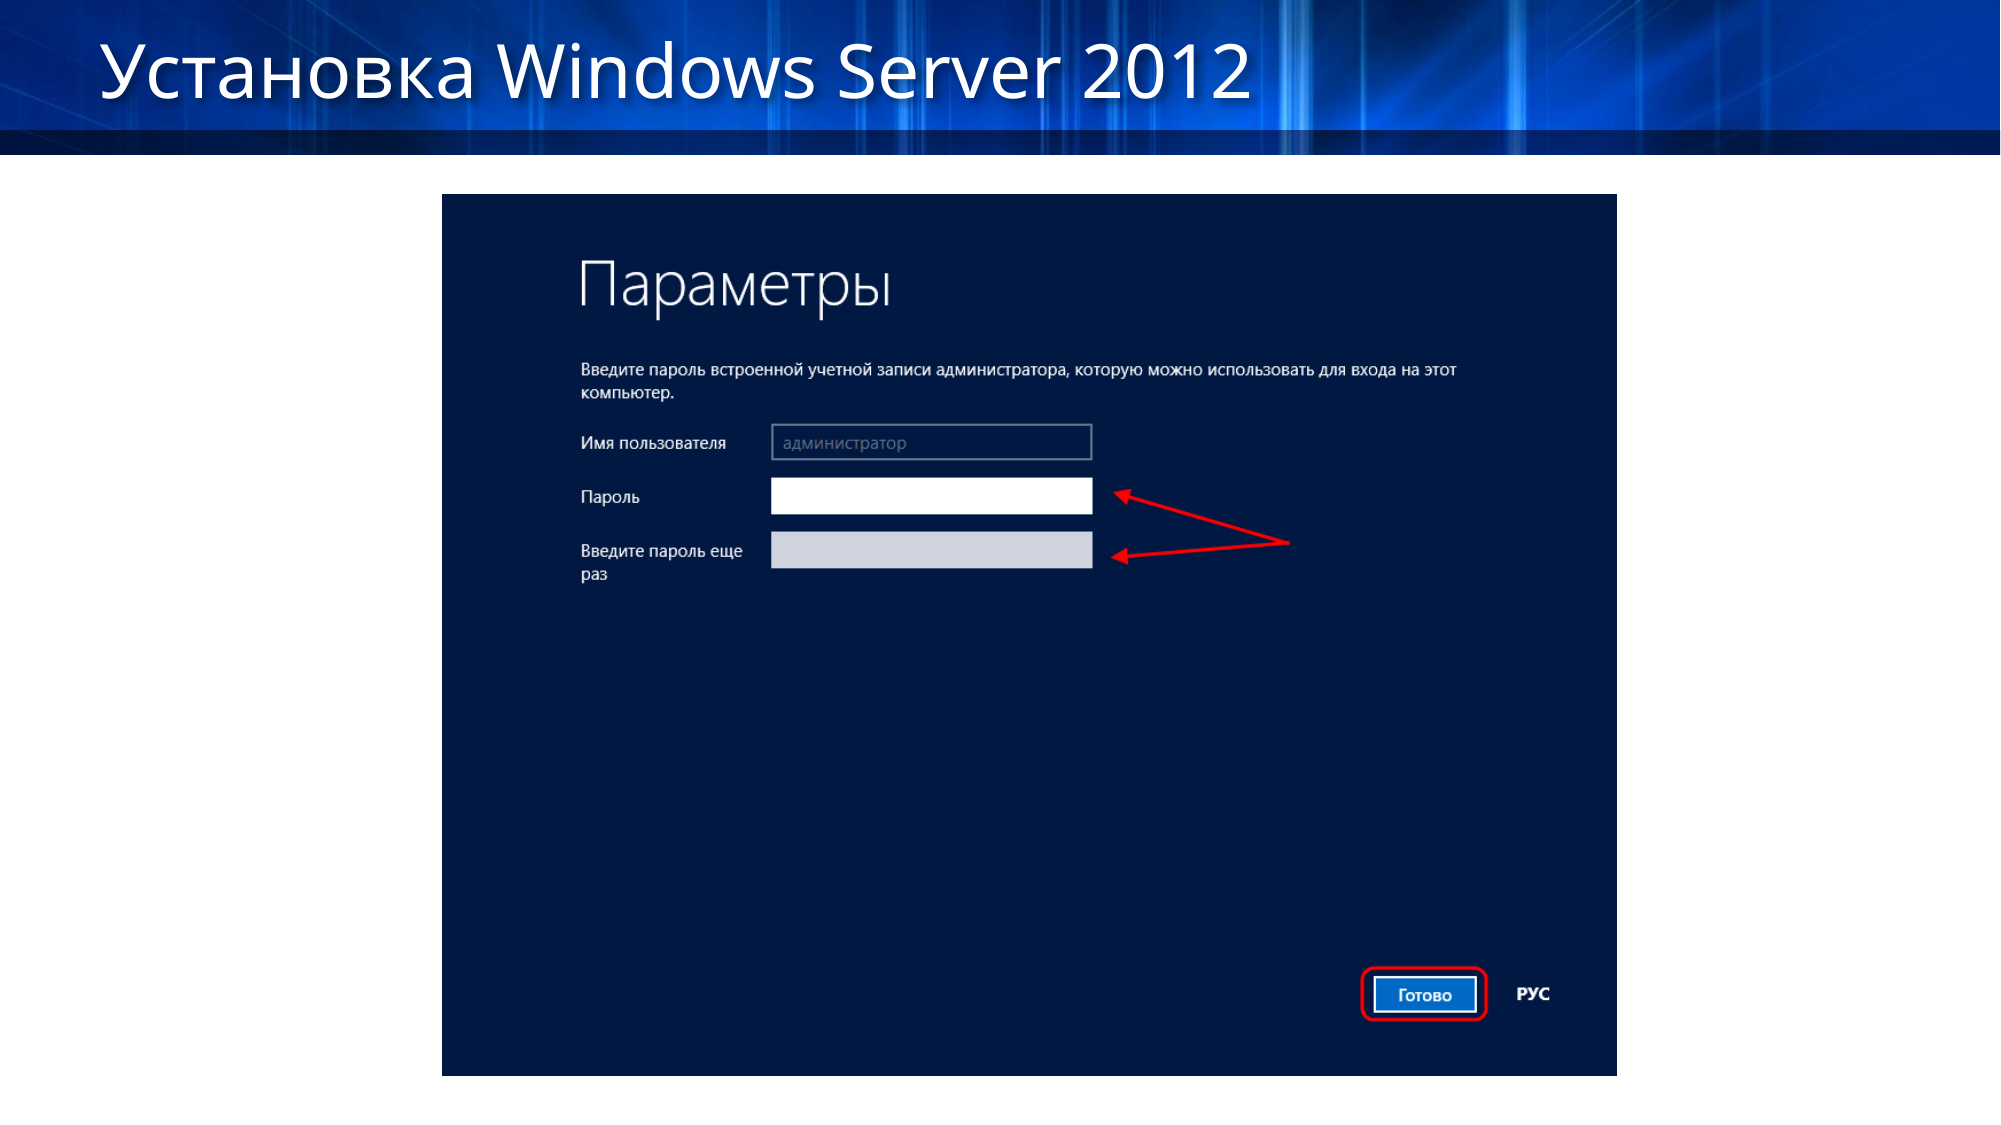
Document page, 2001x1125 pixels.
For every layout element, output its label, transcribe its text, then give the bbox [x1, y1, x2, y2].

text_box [441, 194, 1617, 1077]
picture [0, 0, 2001, 155]
text_box Установка Windows Server 2012 [85, 16, 2000, 121]
